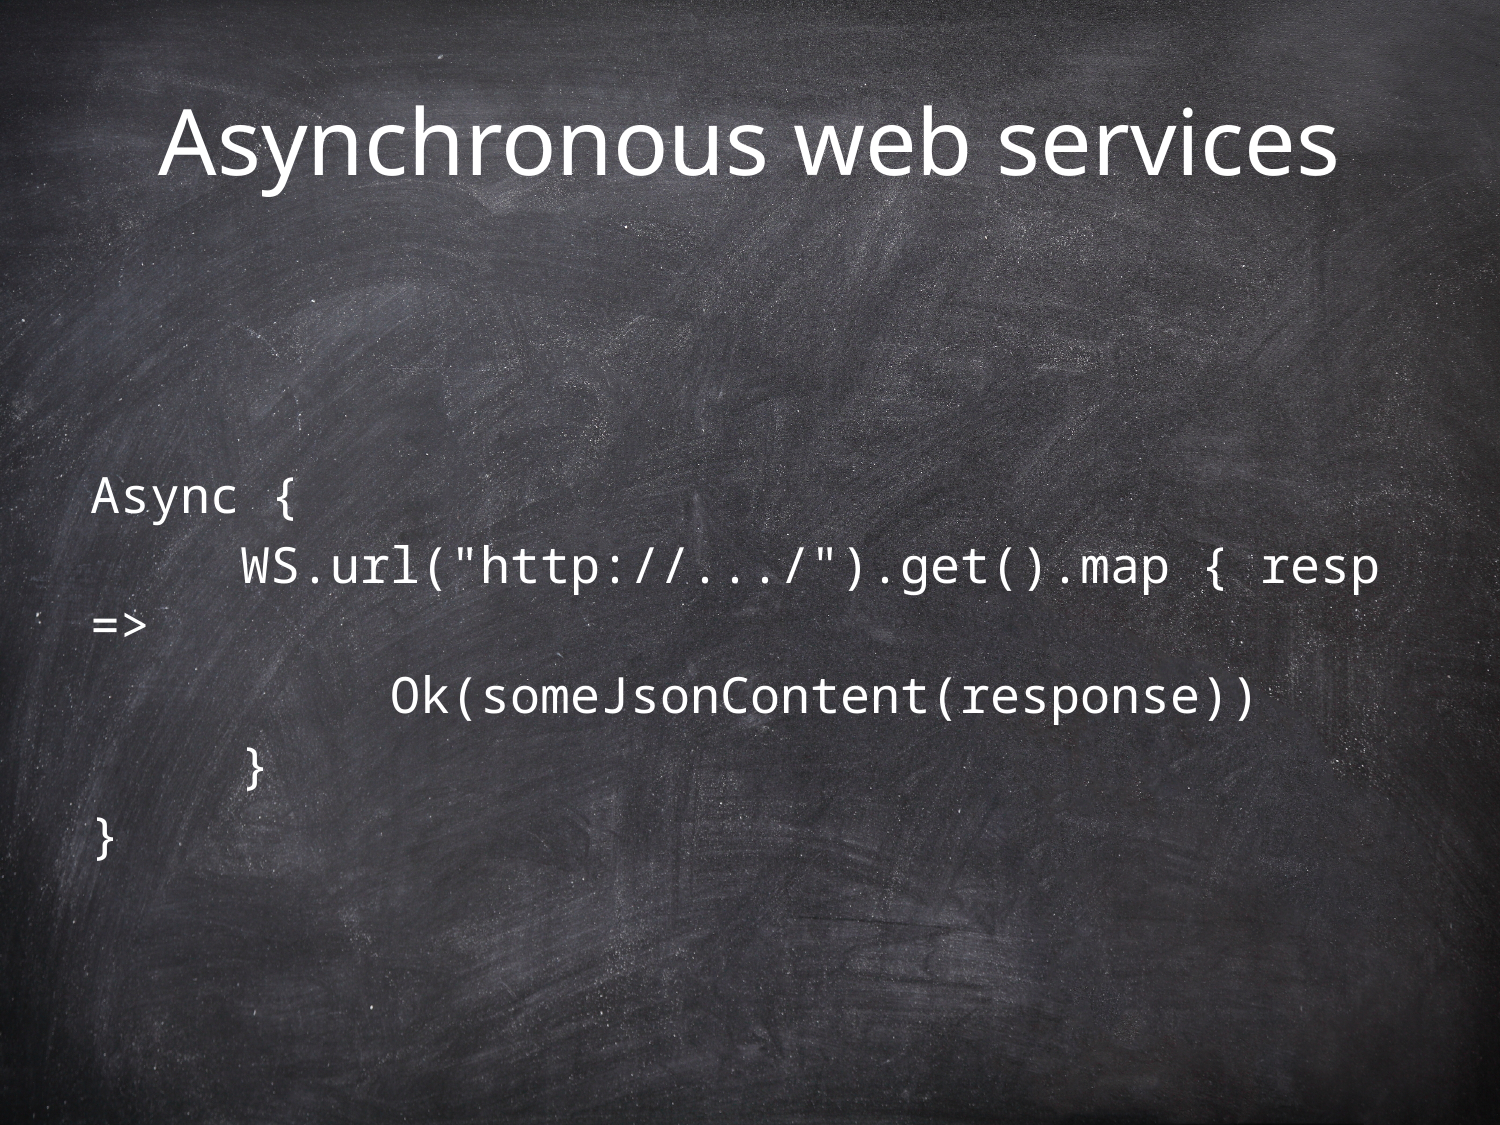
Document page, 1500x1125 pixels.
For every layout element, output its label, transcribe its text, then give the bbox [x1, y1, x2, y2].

list Async { WS.url("http://.../").get().map { resp => Ok(someJsonContent(response)) } } [75, 292, 1425, 1035]
picture [0, 0, 1500, 1125]
title Asynchronous web services [75, 45, 1425, 233]
